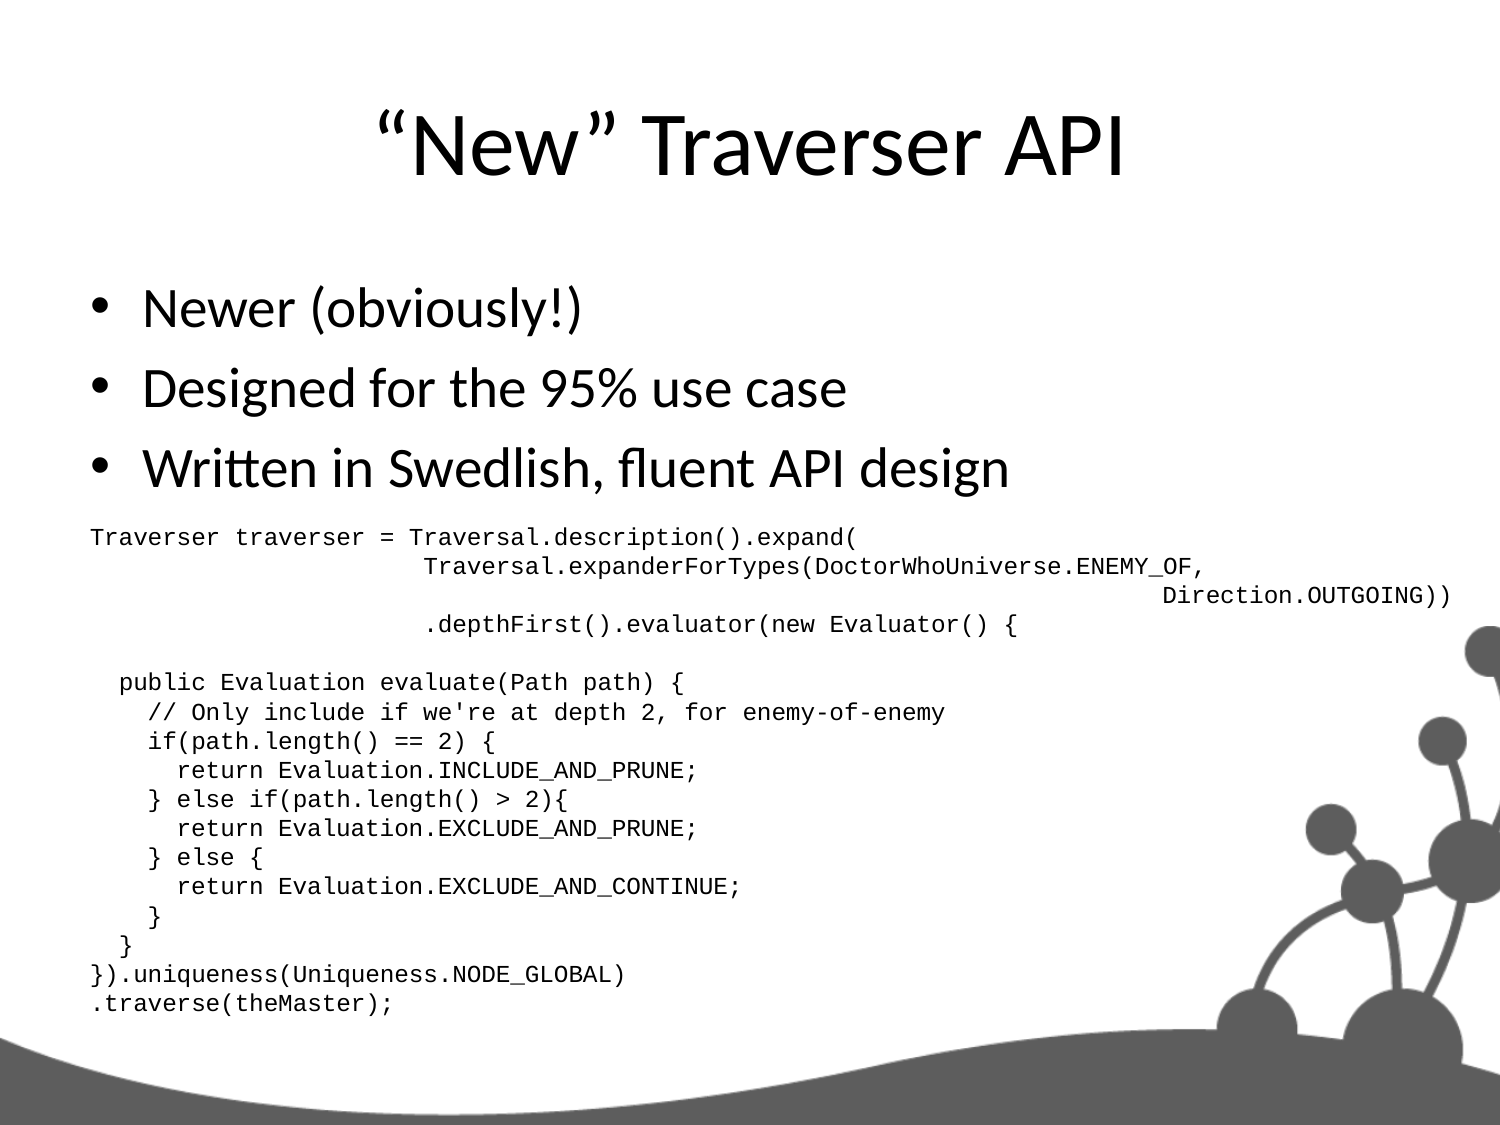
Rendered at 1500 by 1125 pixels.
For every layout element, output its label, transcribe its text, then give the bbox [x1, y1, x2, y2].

text_box Traverser traverser = Traversal.description().expand( Traversal.expanderForTypes(DoctorWhoUniverse.ENEMY_OF, Direction.OUTGOING)) .depthFirst().evaluator(new Evaluator() { public Evaluation evaluate(Path path) { // Only include if we're at depth 2, for enemy-of-enemy if(path.length() == 2) { return Evaluation.INCLUDE_AND_PRUNE; } else if(path.length() > 2){ return Evaluation.EXCLUDE_AND_PRUNE; } else { return Evaluation.EXCLUDE_AND_CONTINUE; } } }).uniqueness(Uniqueness.NODE_GLOBAL) .traverse(theMaster); [75, 513, 1488, 1031]
list Newer (obviously!) Designed for the 95% use case Written in Swedlish, fluent API design [75, 262, 1425, 508]
title “New” Traverser API [75, 45, 1425, 233]
